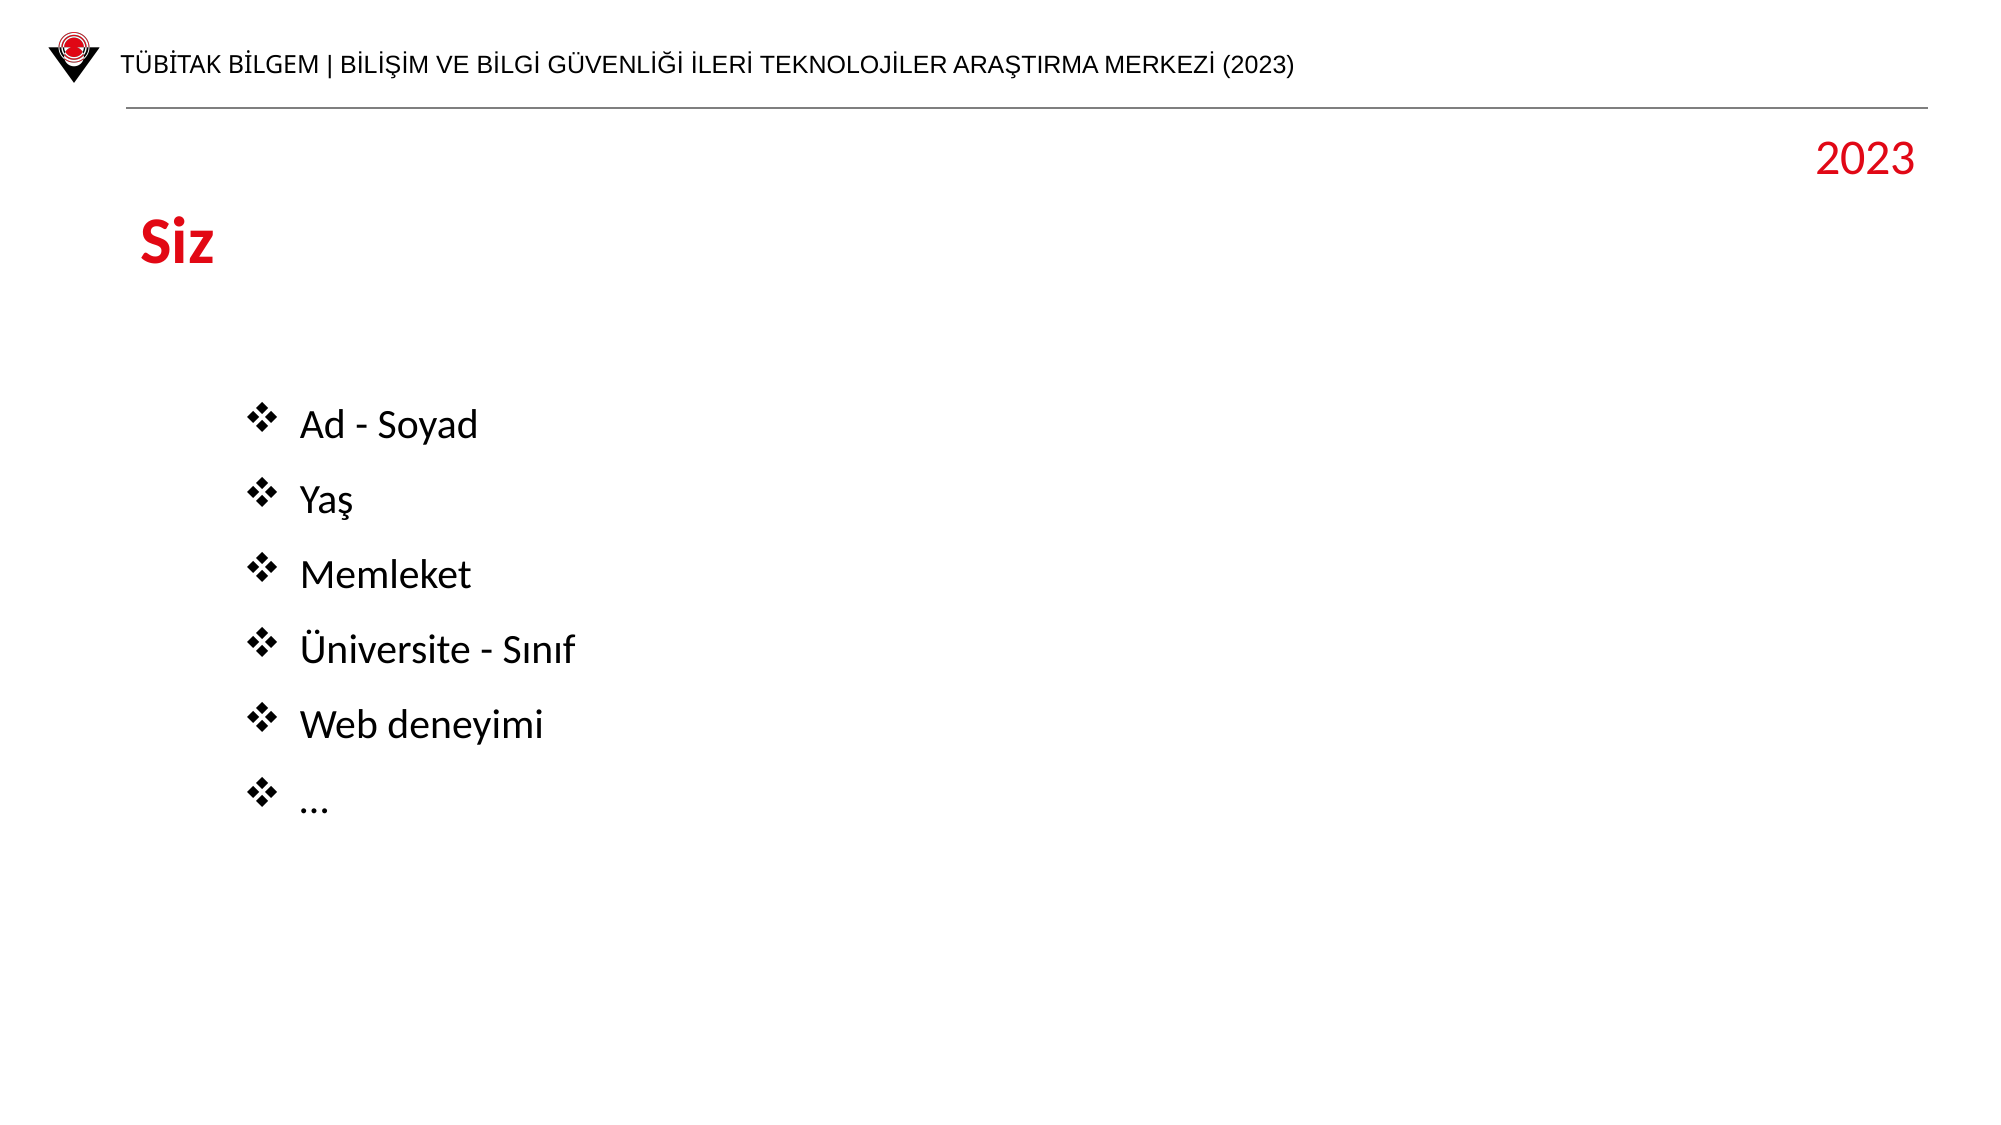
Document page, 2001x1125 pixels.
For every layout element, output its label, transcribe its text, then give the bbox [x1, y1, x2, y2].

text_box Siz [125, 188, 1272, 284]
picture [42, 26, 106, 89]
text_box Ad - Soyad Yaş Memleket Üniversite - Sınıf Web deneyimi … [218, 364, 1740, 980]
text_box 2023 [1650, 117, 1931, 193]
